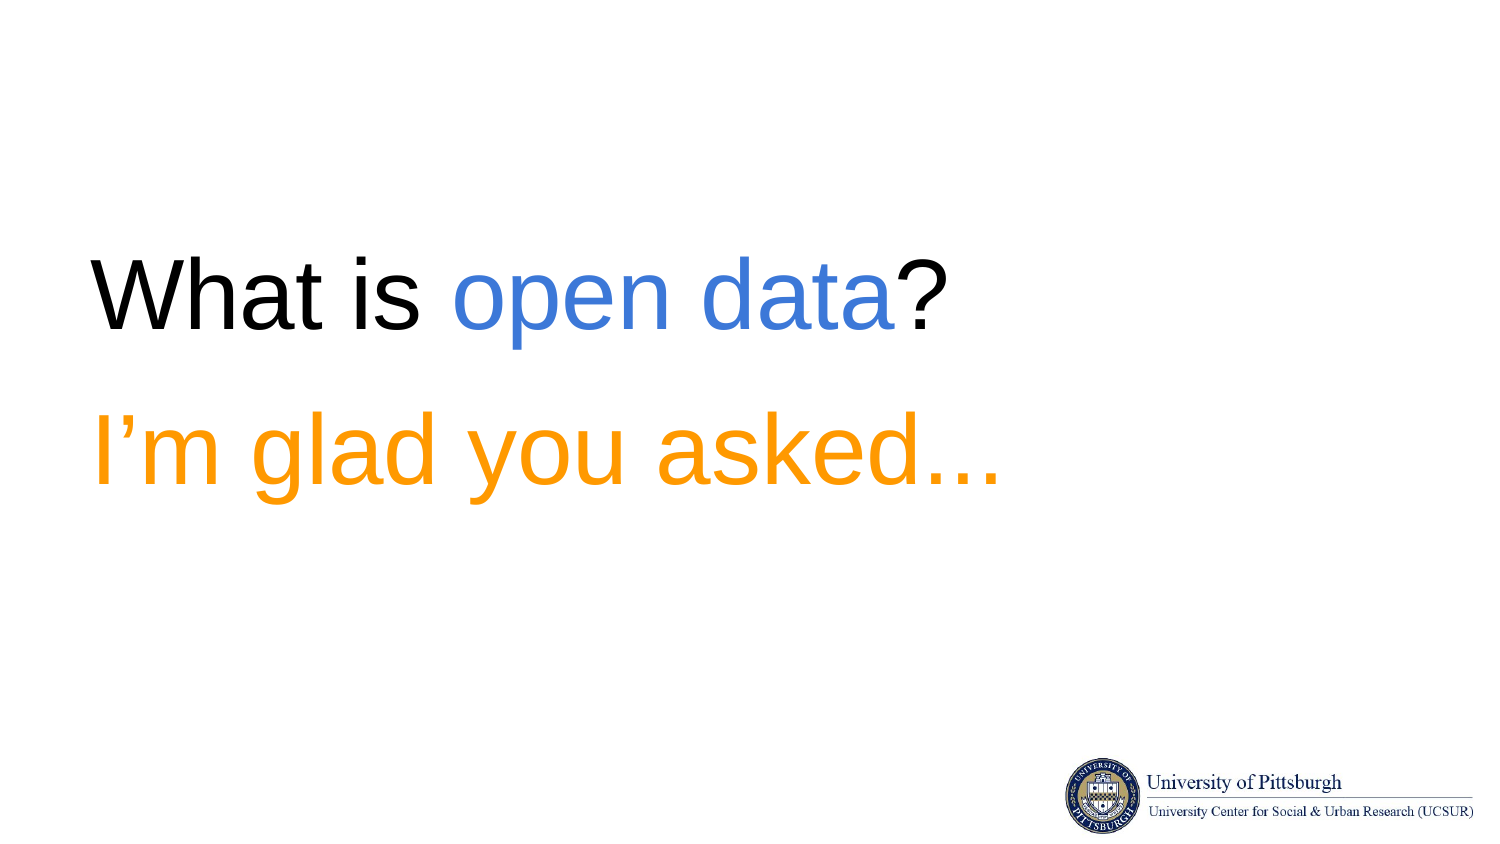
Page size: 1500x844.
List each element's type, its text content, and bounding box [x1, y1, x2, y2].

list What is open data? I’m glad you asked... [75, 196, 1425, 808]
picture [1064, 755, 1481, 838]
